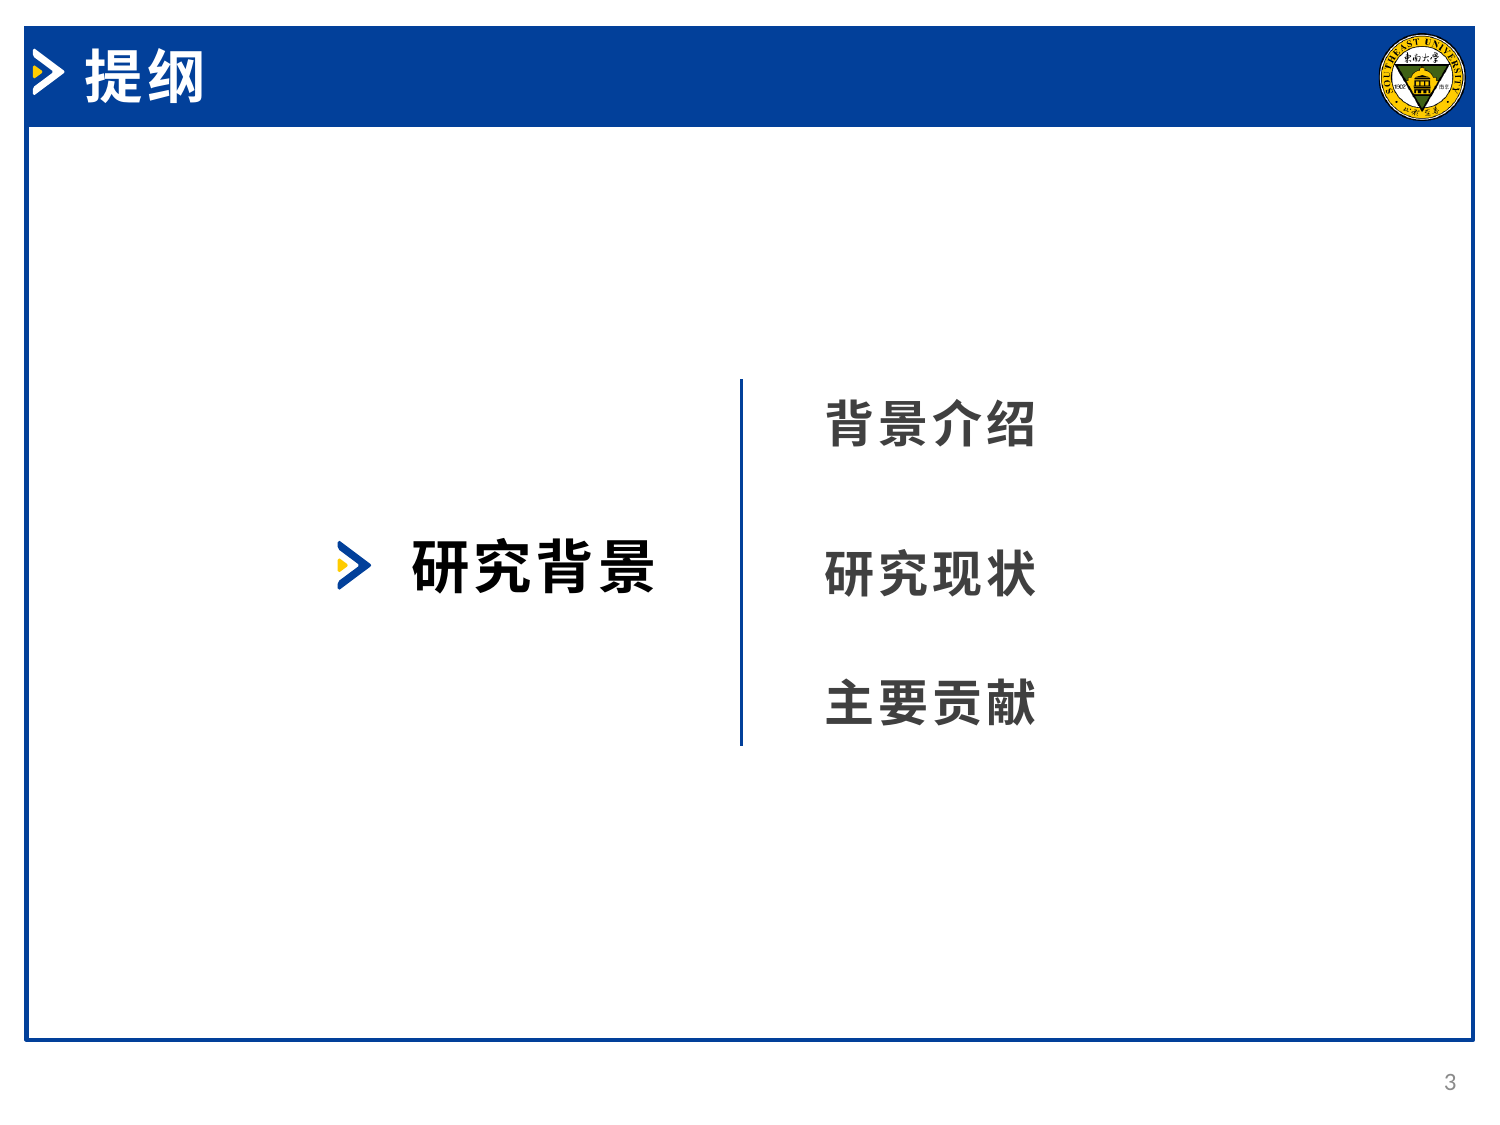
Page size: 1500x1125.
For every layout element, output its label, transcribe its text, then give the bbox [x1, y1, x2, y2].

text_box 提纲 [70, 32, 605, 118]
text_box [337, 379, 1220, 746]
picture [1378, 33, 1467, 121]
slide_number 3 [1382, 1051, 1472, 1111]
